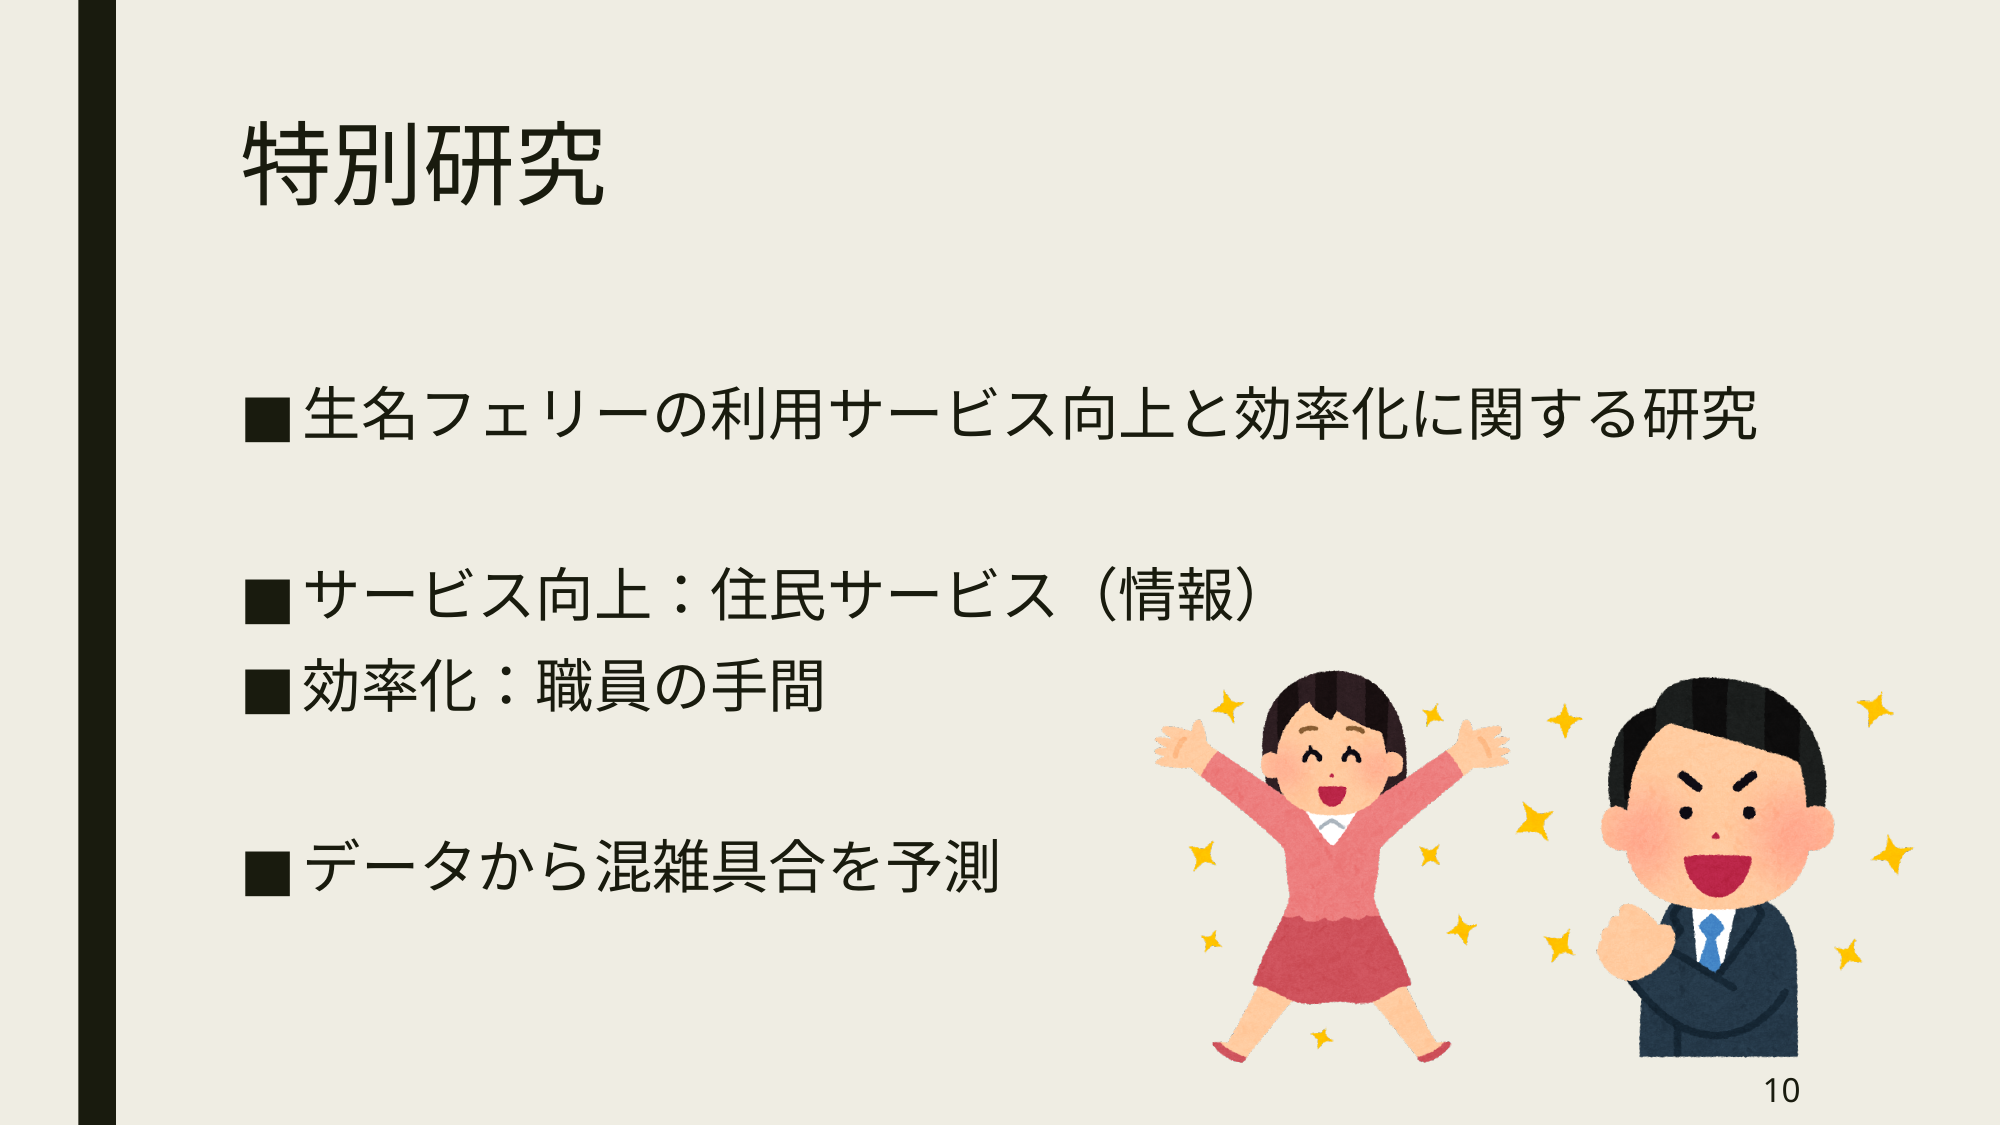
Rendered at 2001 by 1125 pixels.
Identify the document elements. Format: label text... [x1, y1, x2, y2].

picture [1106, 644, 1924, 1092]
list 生名フェリーの利用サービス向上と効率化に関する研究 サービス向上：住民サービス（情報） 効率化：職員の手間 データから混雑具合を予測 [225, 375, 1800, 963]
slide_number 10 [1553, 1075, 1816, 1125]
title 特別研究 [225, 112, 1800, 357]
